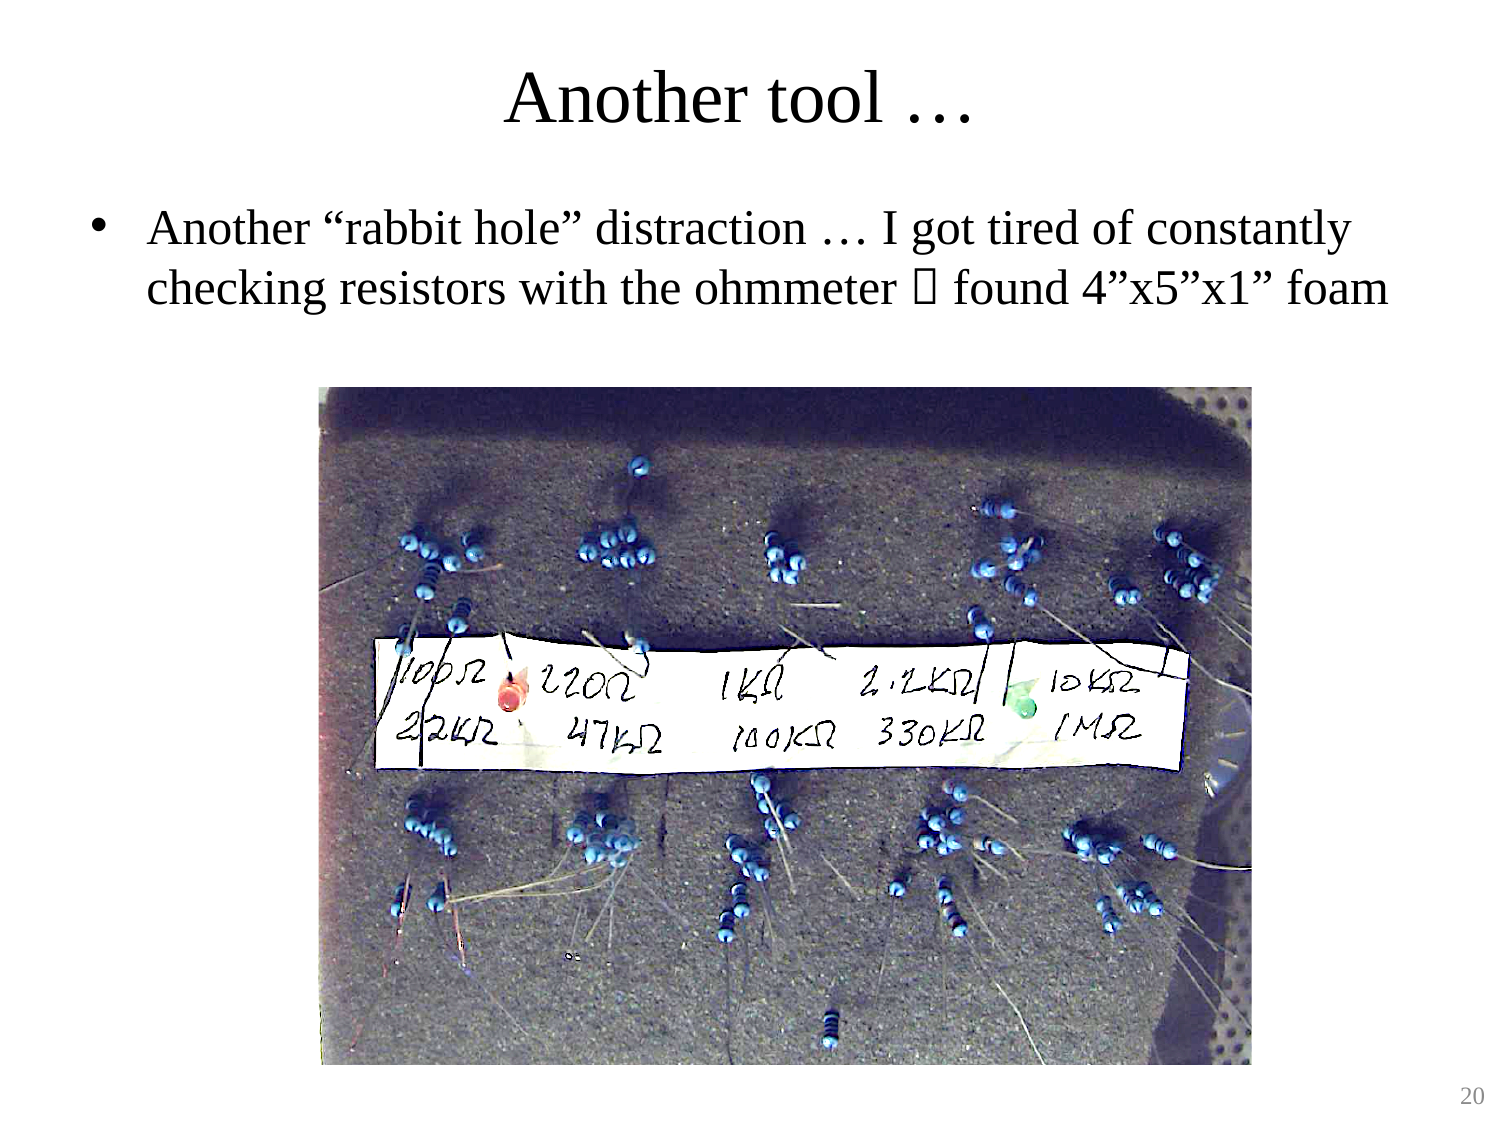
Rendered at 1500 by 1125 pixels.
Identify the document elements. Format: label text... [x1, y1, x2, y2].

picture [318, 387, 1252, 1066]
title Another tool … [75, 0, 1425, 186]
list Another “rabbit hole” distraction … I got tired of constantly checking resistors with the ohmmeter  found 4”x5”x1” foam [75, 186, 1425, 1005]
slide_number 20 [1149, 1065, 1500, 1125]
